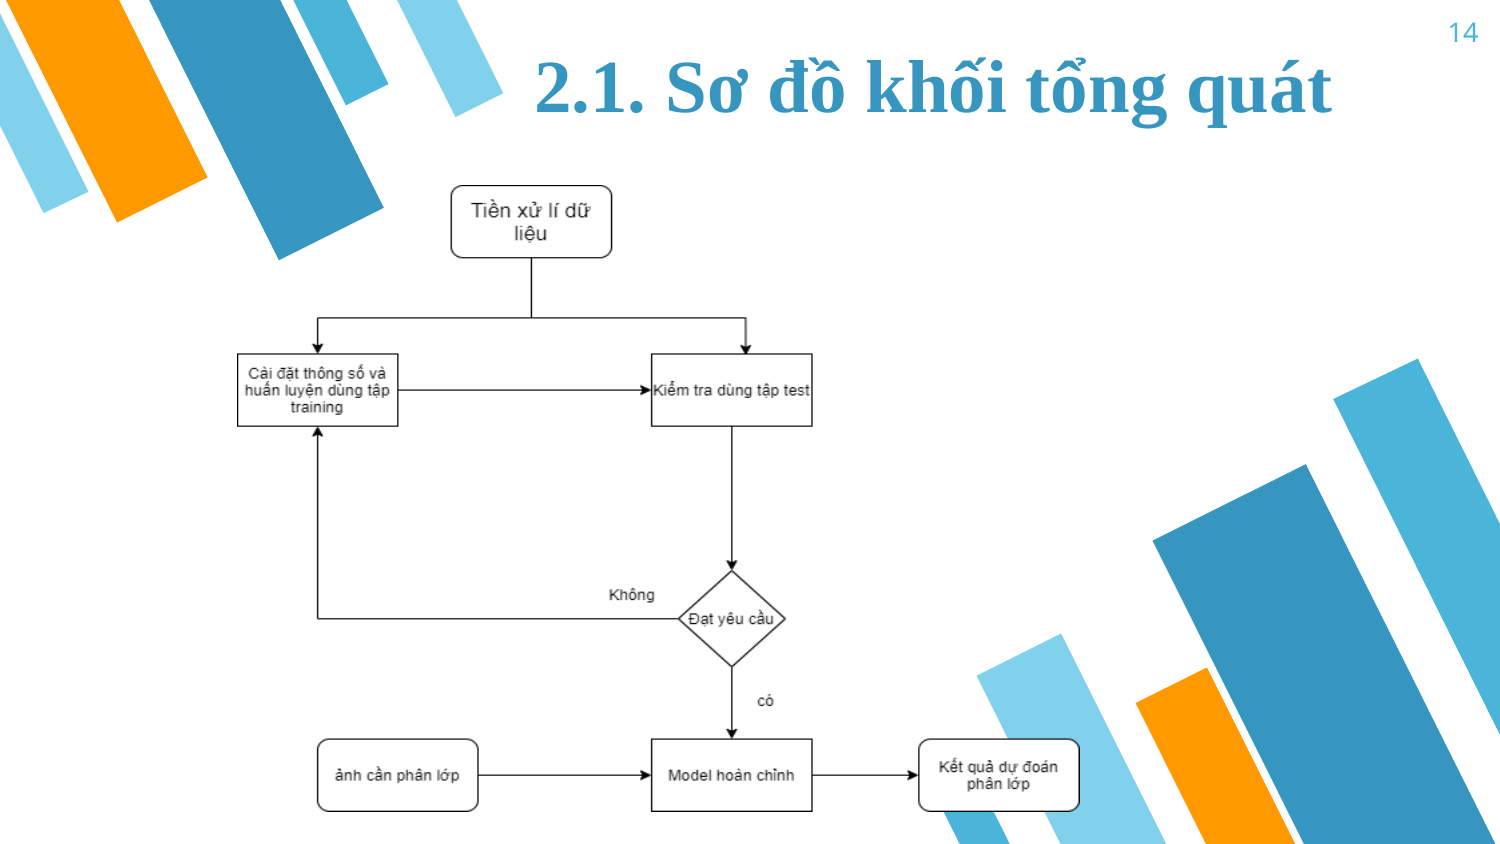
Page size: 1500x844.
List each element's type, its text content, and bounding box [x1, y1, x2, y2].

picture [236, 184, 1080, 812]
list 2.1. Sơ đồ khối tổng quát [496, 15, 1390, 150]
slide_number 14 [1403, 0, 1494, 65]
